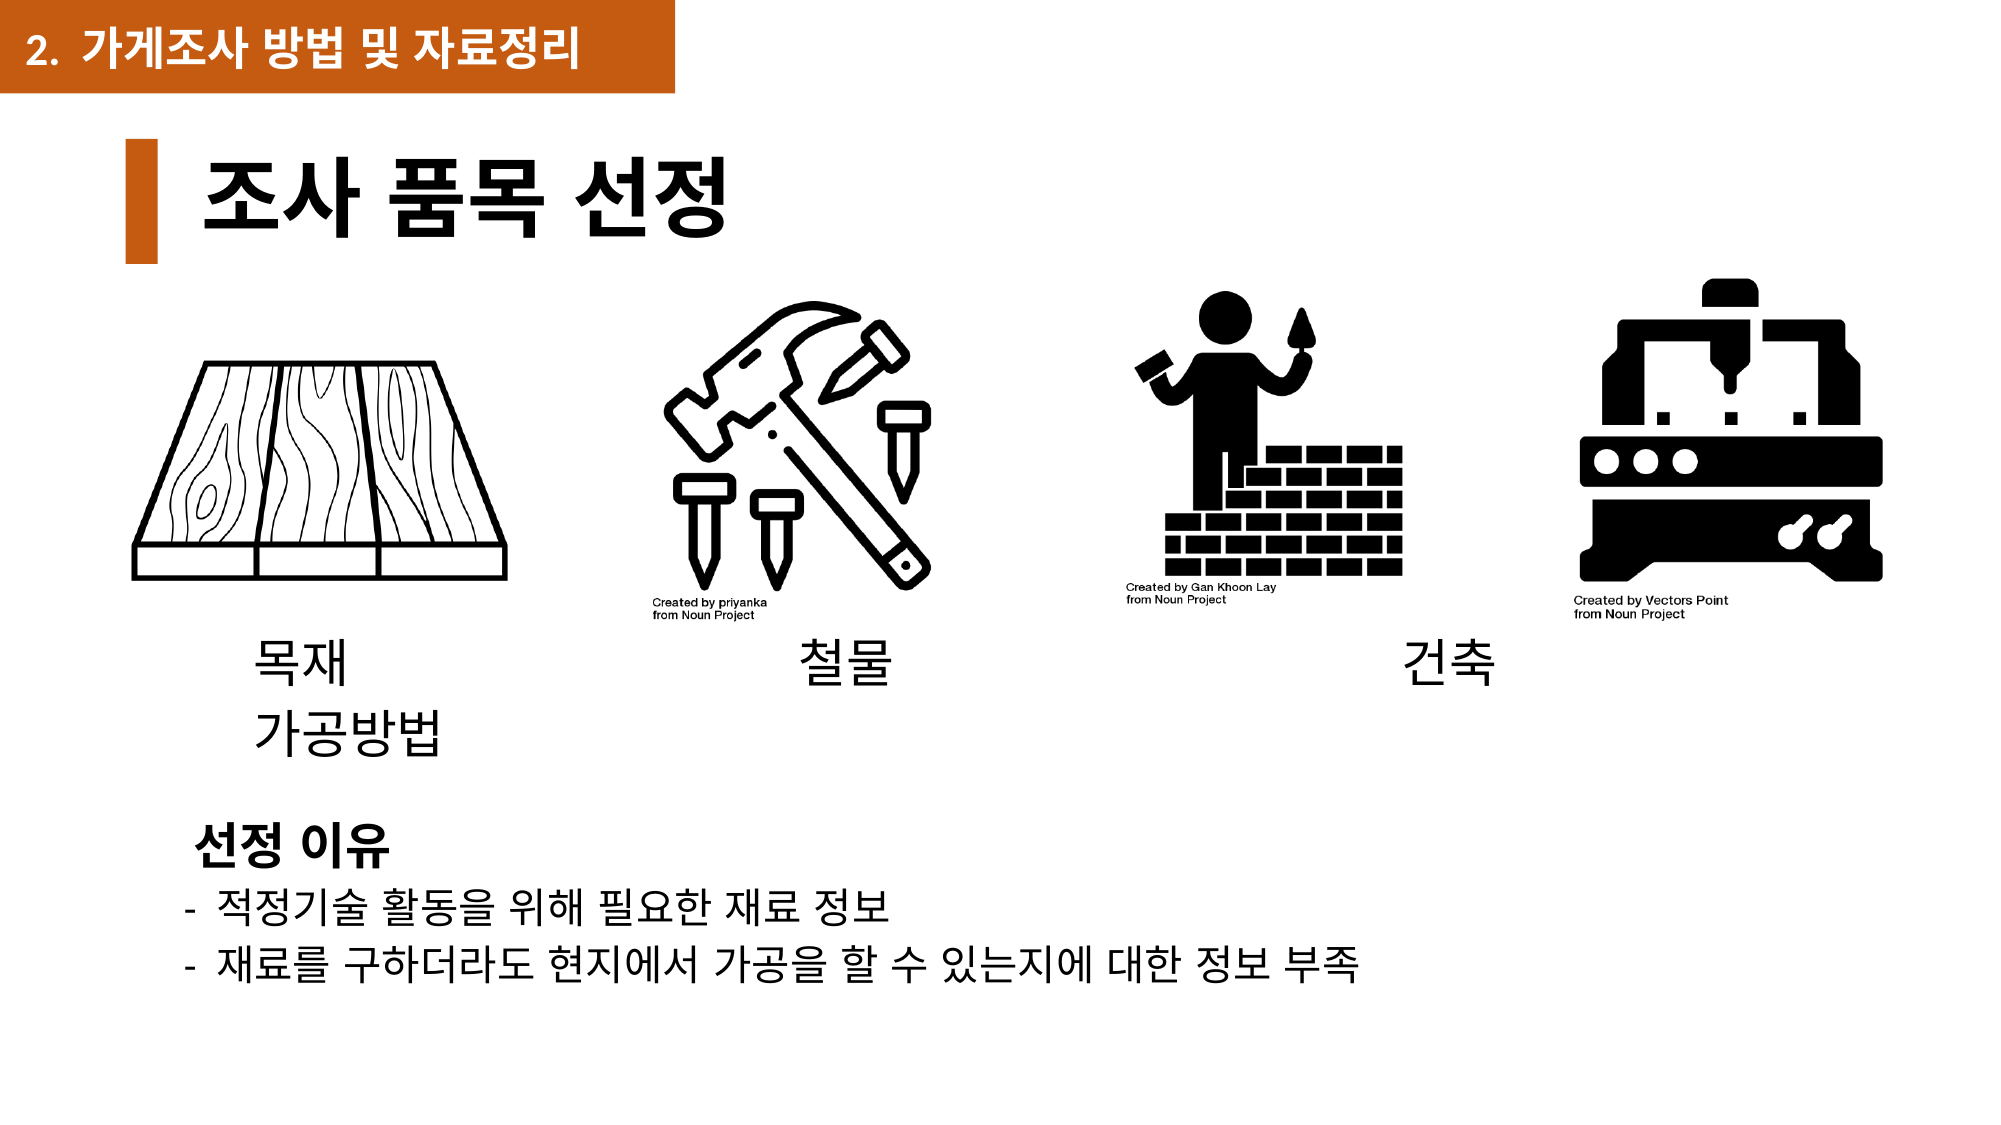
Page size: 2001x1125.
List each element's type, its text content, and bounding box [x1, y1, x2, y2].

title 조사 품목 선정 [186, 93, 1912, 272]
text_box 2. 가게조사 방법 및 자료정리 [0, 0, 676, 94]
text_box 선정 이유 - 적정기술 활동을 위해 필요한 재료 정보 - 재료를 구하더라도 현지에서 가공을 할 수 있는지에 대한 정보 부족 [159, 726, 1820, 1070]
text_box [87, 272, 1956, 726]
text_box [125, 138, 158, 264]
